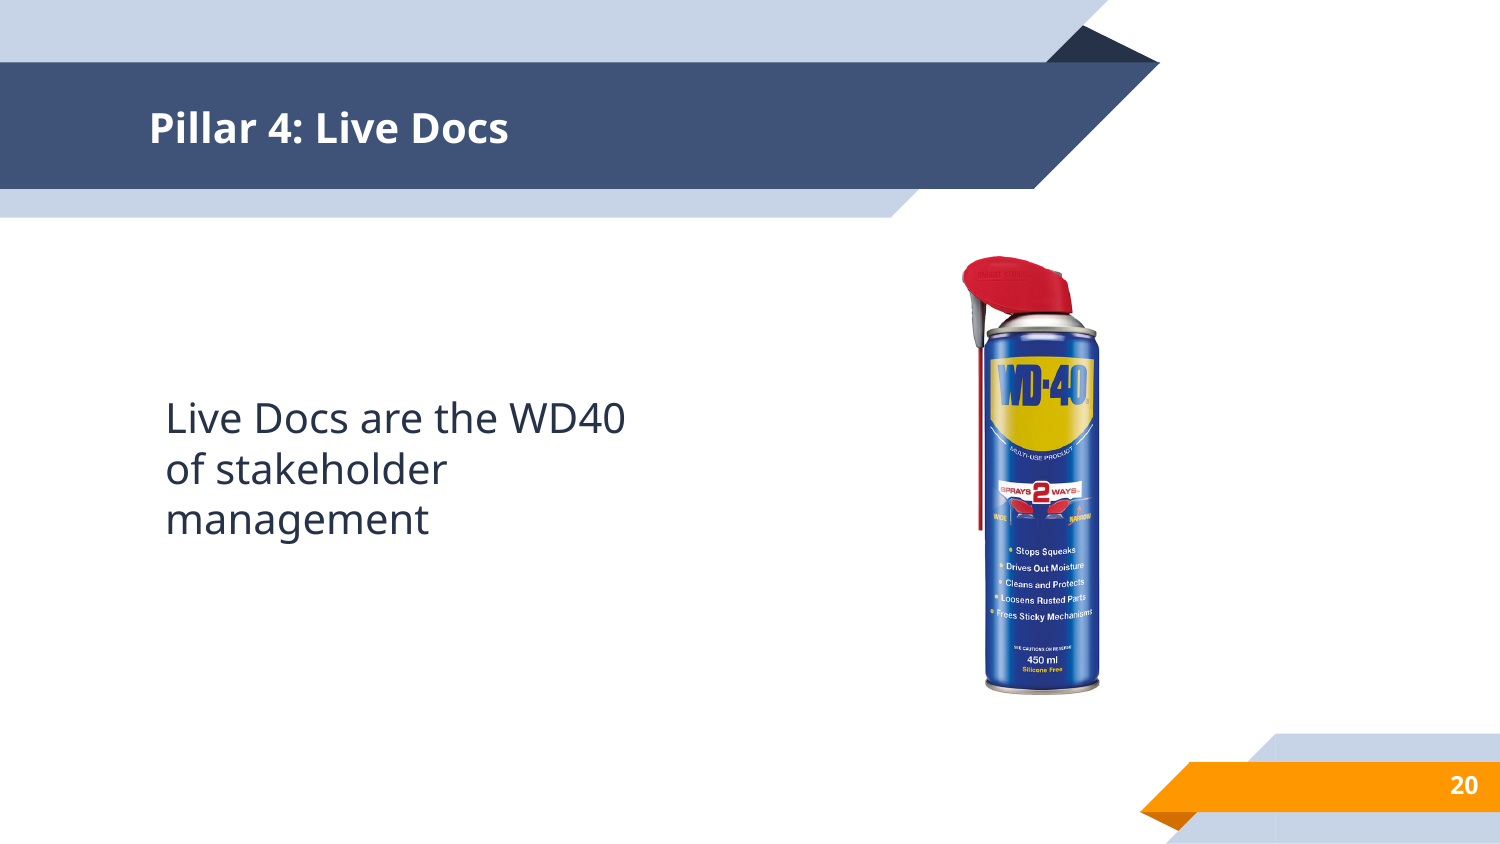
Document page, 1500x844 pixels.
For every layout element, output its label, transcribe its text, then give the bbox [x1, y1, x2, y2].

title Pillar 4: Live Docs [133, 64, 997, 190]
list Live Docs are the WD40 of stakeholder management [133, 252, 688, 700]
picture [811, 256, 1250, 695]
slide_number 20 [1249, 760, 1494, 813]
